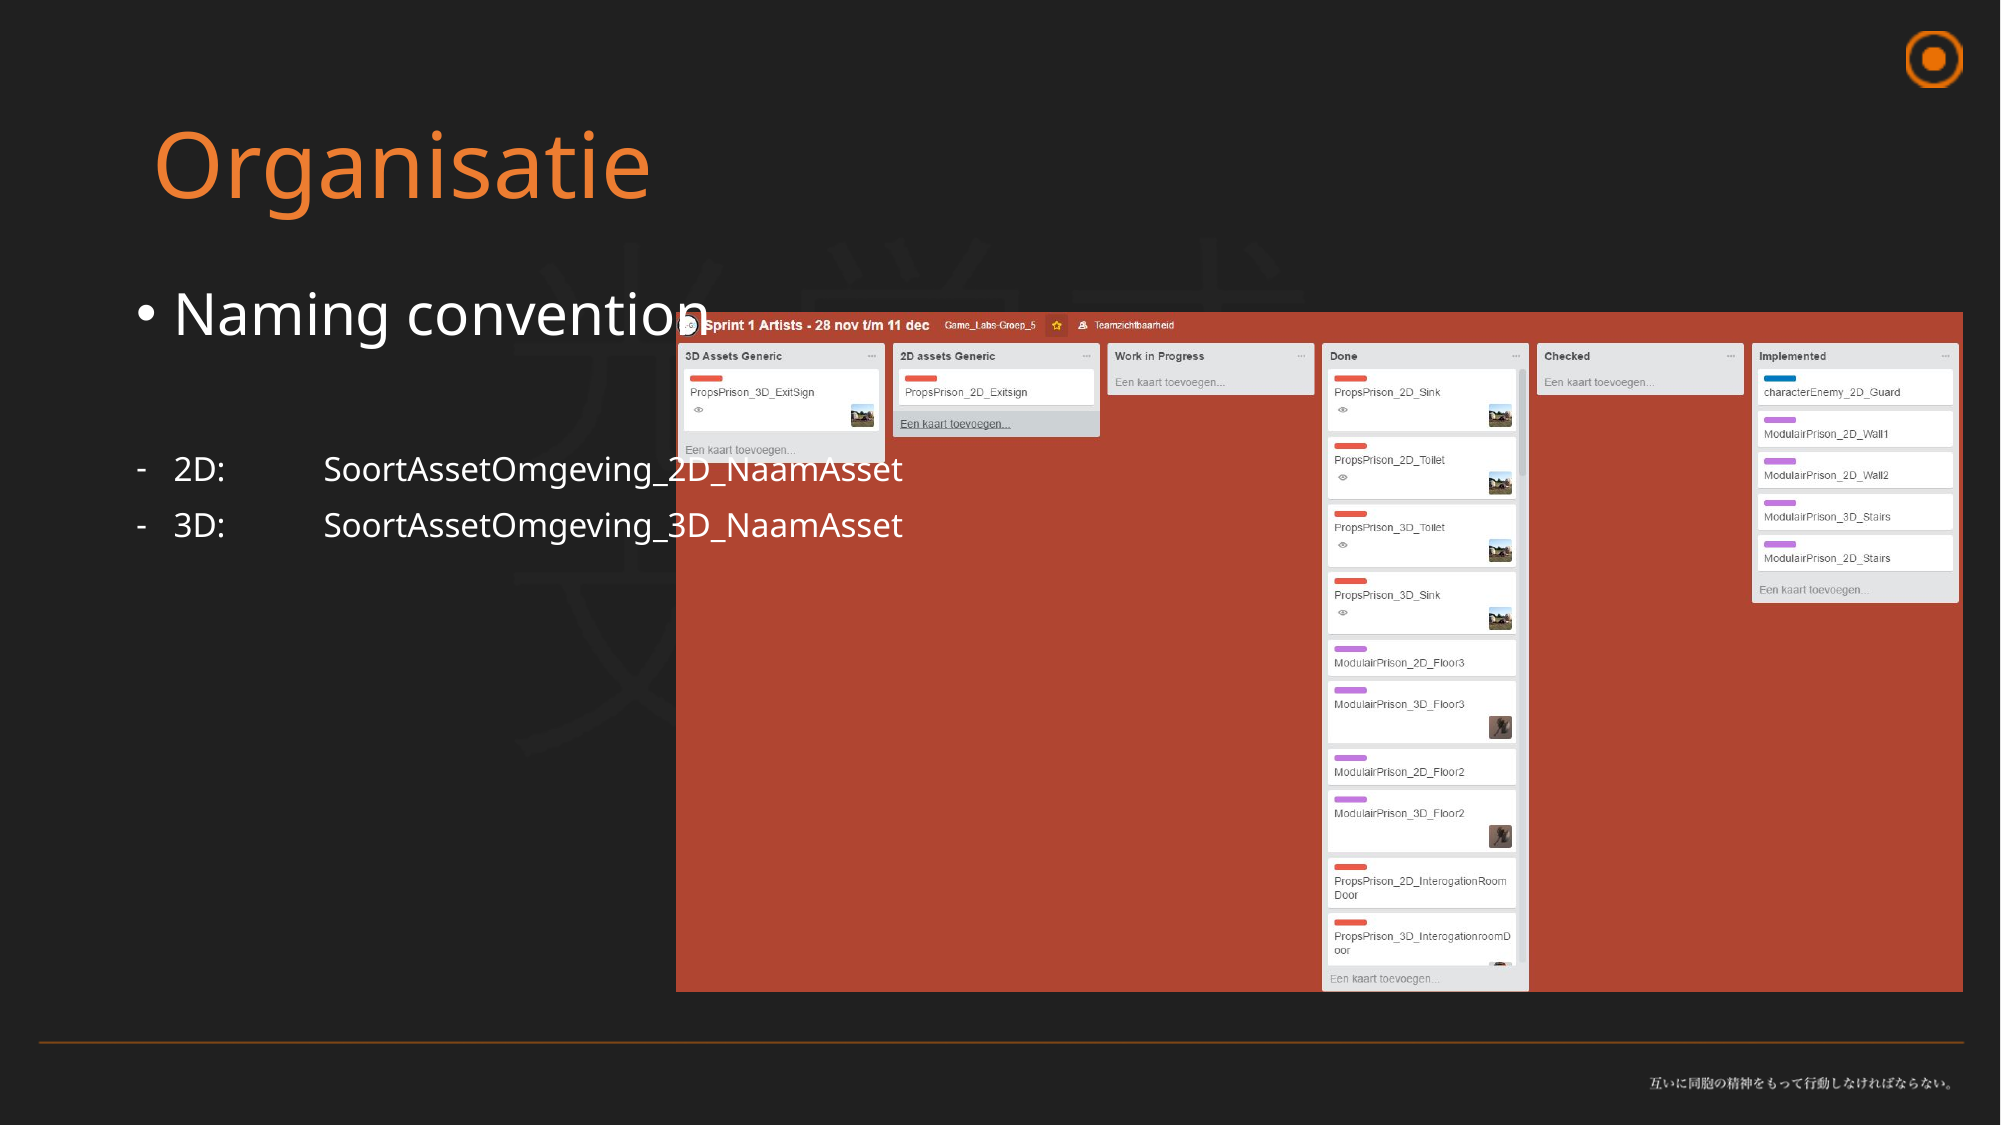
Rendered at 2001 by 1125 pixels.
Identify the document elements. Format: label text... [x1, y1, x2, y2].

title Organisatie [137, 59, 1863, 278]
picture [0, 0, 2001, 1125]
list Naming convention 2D: SoortAssetOmgeving_2D_NaamAsset 3D: SoortAssetOmgeving_3D_NaamAsset [121, 277, 1846, 992]
